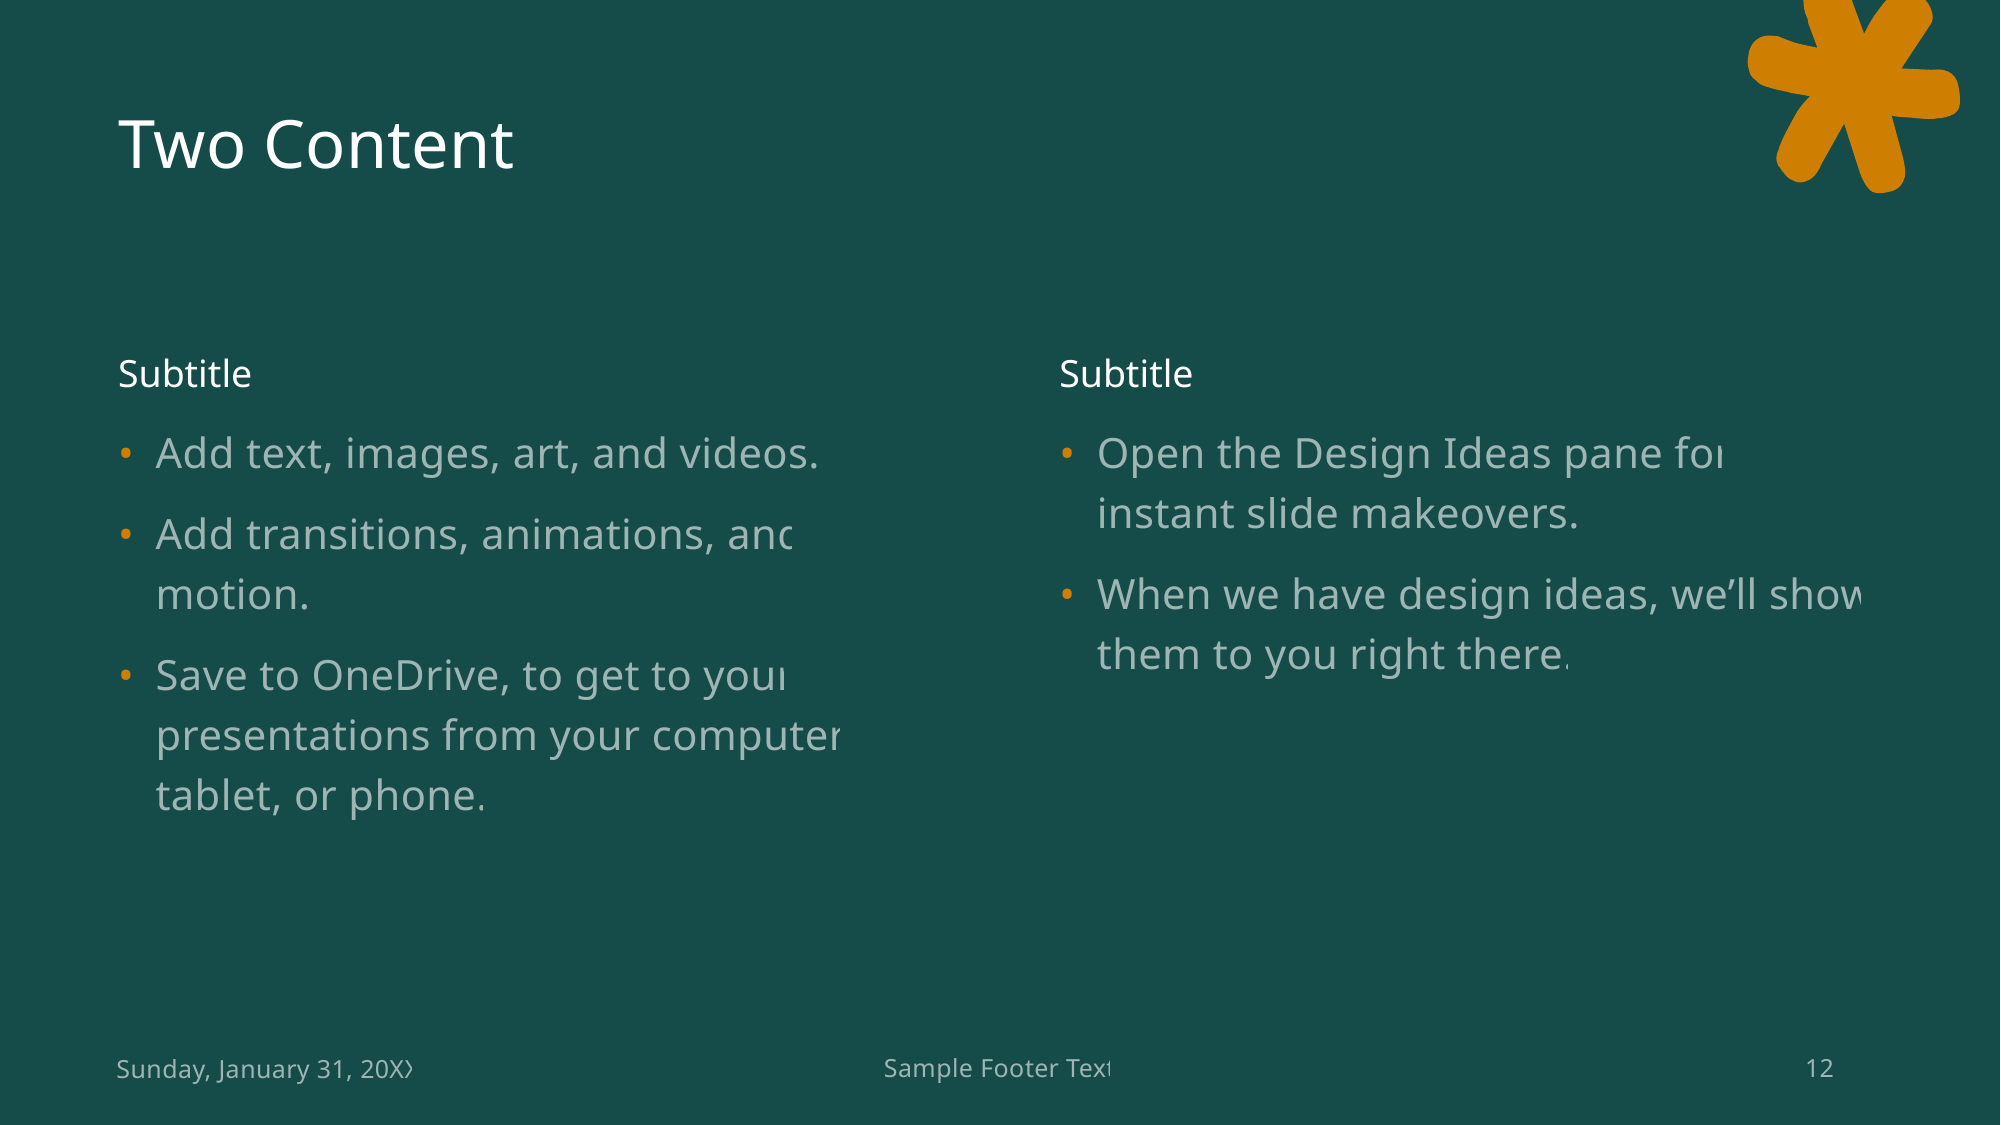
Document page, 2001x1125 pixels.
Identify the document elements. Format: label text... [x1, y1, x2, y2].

list Open the Design Ideas pane for instant slide makeovers. ​ When we have design ideas, we’ll show them to you right there. [1059, 416, 1881, 948]
list Add text, images, art, and videos. ​ Add transitions, animations, and motion. Save to OneDrive, to get to your presentations from your computer, tablet, or phone. [118, 416, 939, 948]
footer Sample Footer Text [589, 1006, 1411, 1125]
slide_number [116, 1006, 466, 1125]
list Subtitle [118, 301, 941, 395]
list Subtitle [1059, 301, 1883, 395]
title Two Content [118, 101, 1878, 212]
slide_number 12 [1805, 1006, 2000, 1125]
